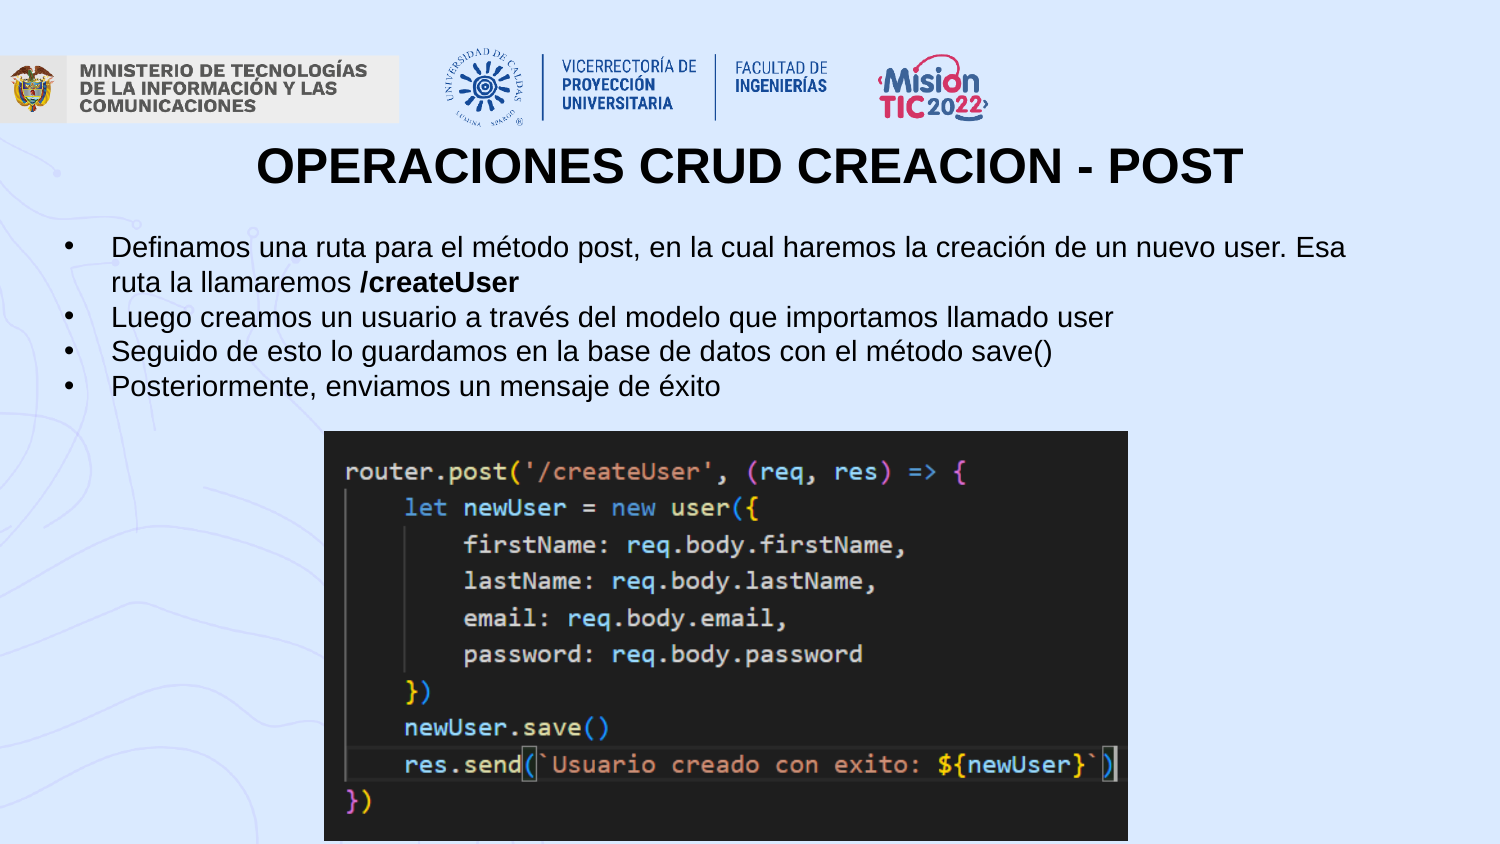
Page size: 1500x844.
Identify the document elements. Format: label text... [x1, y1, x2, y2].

text_box OPERACIONES CRUD CREACION - POST [184, 125, 1316, 201]
text_box Definamos una ruta para el método post, en la cual haremos la creación de un nuevo user. Esa ruta la llamaremos /createUser Luego creamos un usuario a través del modelo que importamos llamado user Seguido de esto lo guardamos en la base de datos con el método save() Posteriormente, enviamos un mensaje de éxito [49, 220, 1374, 411]
picture [0, 0, 1500, 844]
